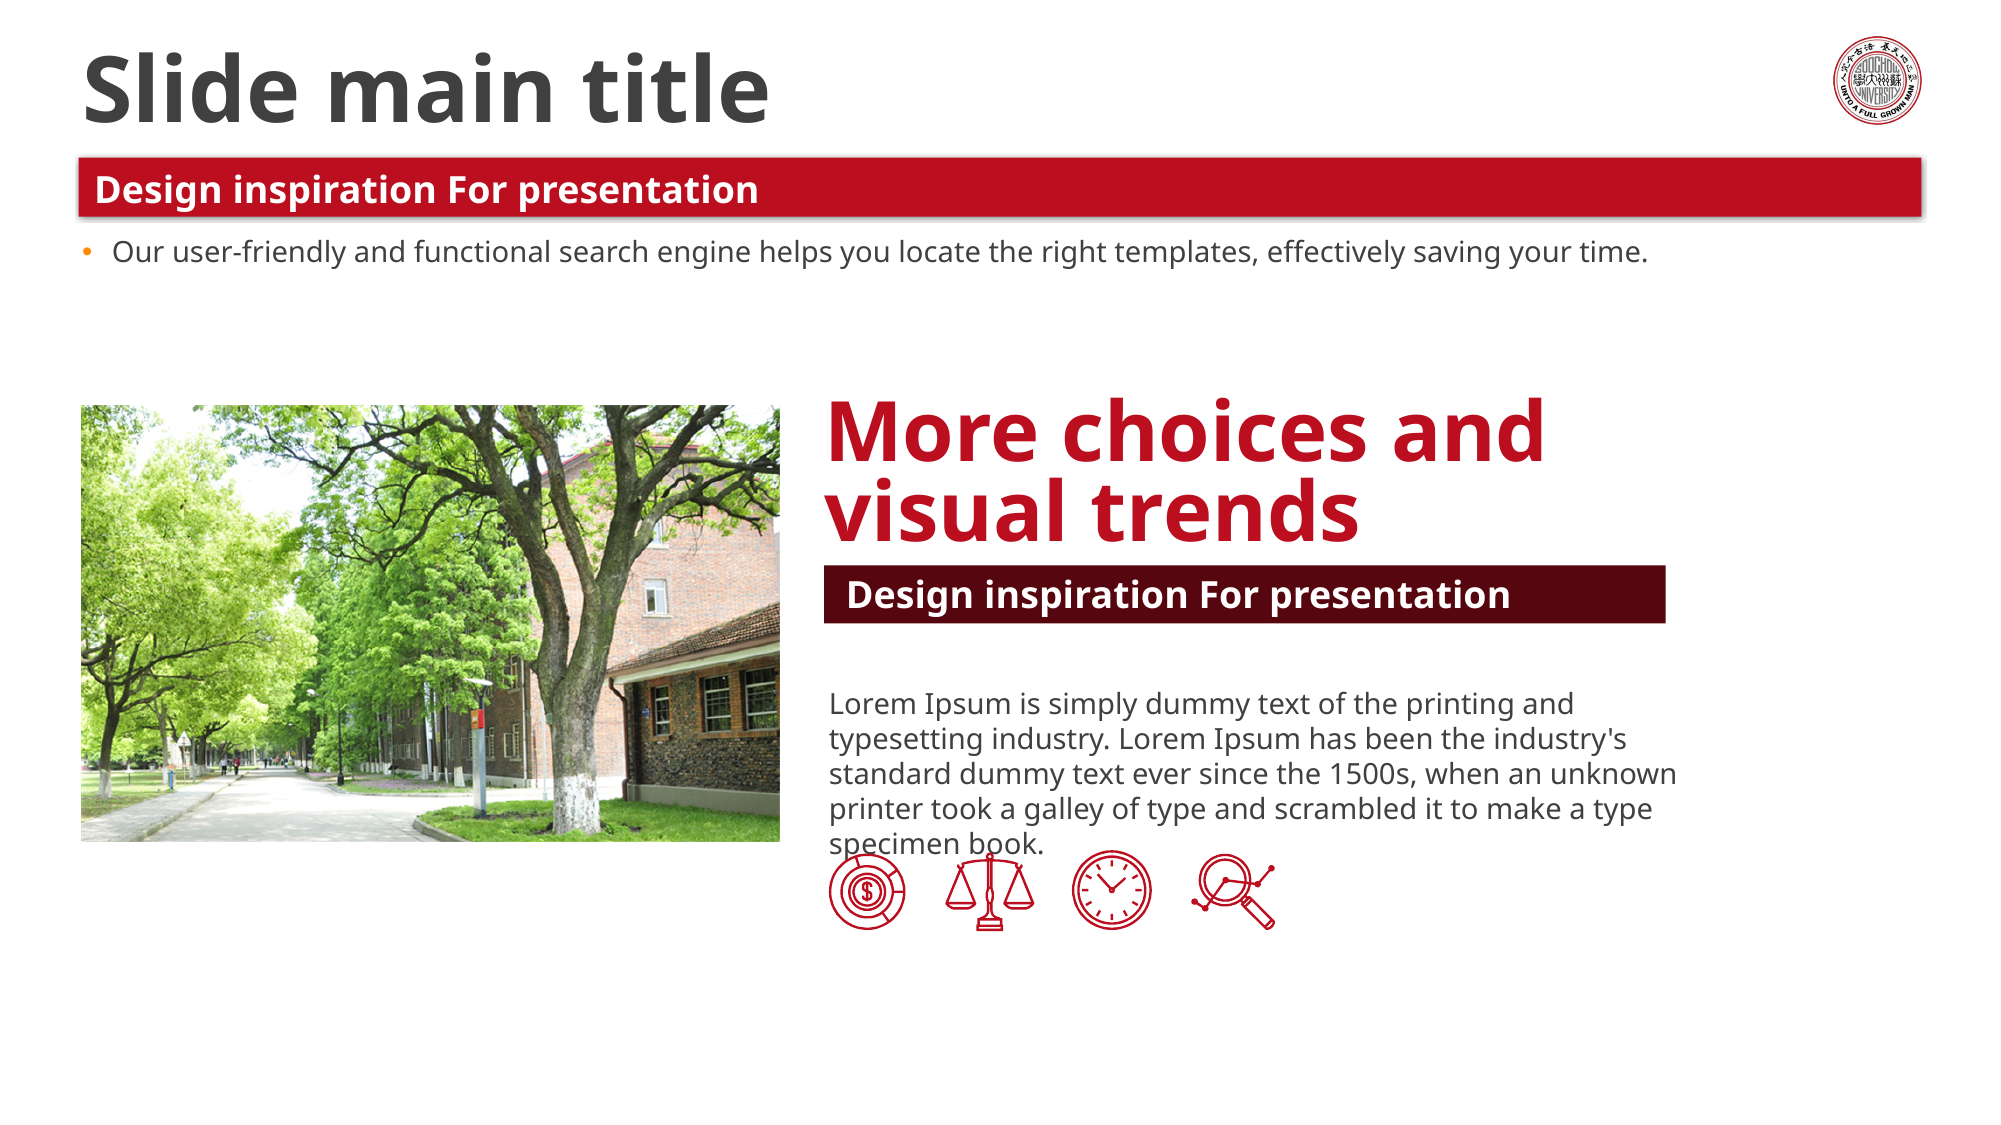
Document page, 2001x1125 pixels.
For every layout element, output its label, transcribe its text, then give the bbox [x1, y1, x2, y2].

text_box [852, 876, 883, 907]
text_box Slide main title [82, 51, 1922, 140]
text_box [1122, 909, 1128, 917]
text_box [78, 157, 1922, 218]
text_box [848, 872, 887, 911]
text_box Design inspiration For presentation [845, 571, 1640, 617]
text_box Design inspiration For presentation [94, 166, 1849, 212]
text_box [1096, 873, 1127, 894]
text_box [1122, 863, 1128, 871]
text_box [1191, 853, 1276, 930]
text_box [1085, 900, 1093, 907]
text_box [1095, 863, 1102, 871]
text_box [828, 853, 906, 930]
text_box [1131, 874, 1139, 880]
text_box [945, 852, 1035, 932]
text_box [861, 881, 873, 902]
text_box Our user-friendly and functional search engine helps you locate the right templates, effectively saving your time. [82, 233, 1922, 269]
picture [1833, 36, 1922, 125]
text_box [1095, 909, 1102, 917]
text_box More choices and visual trends [824, 397, 1739, 558]
text_box [1131, 900, 1139, 907]
text_box [823, 564, 1667, 624]
text_box [1077, 855, 1147, 925]
picture [81, 405, 780, 842]
text_box [1071, 850, 1152, 930]
text_box [1085, 874, 1093, 880]
text_box Lorem Ipsum is simply dummy text of the printing and typesetting industry. Lorem Ipsum has been the industry's standard dummy text ever since the 1500s, when an unknown printer took a galley of type and scrambled it to make a type specimen book. [828, 685, 1710, 861]
